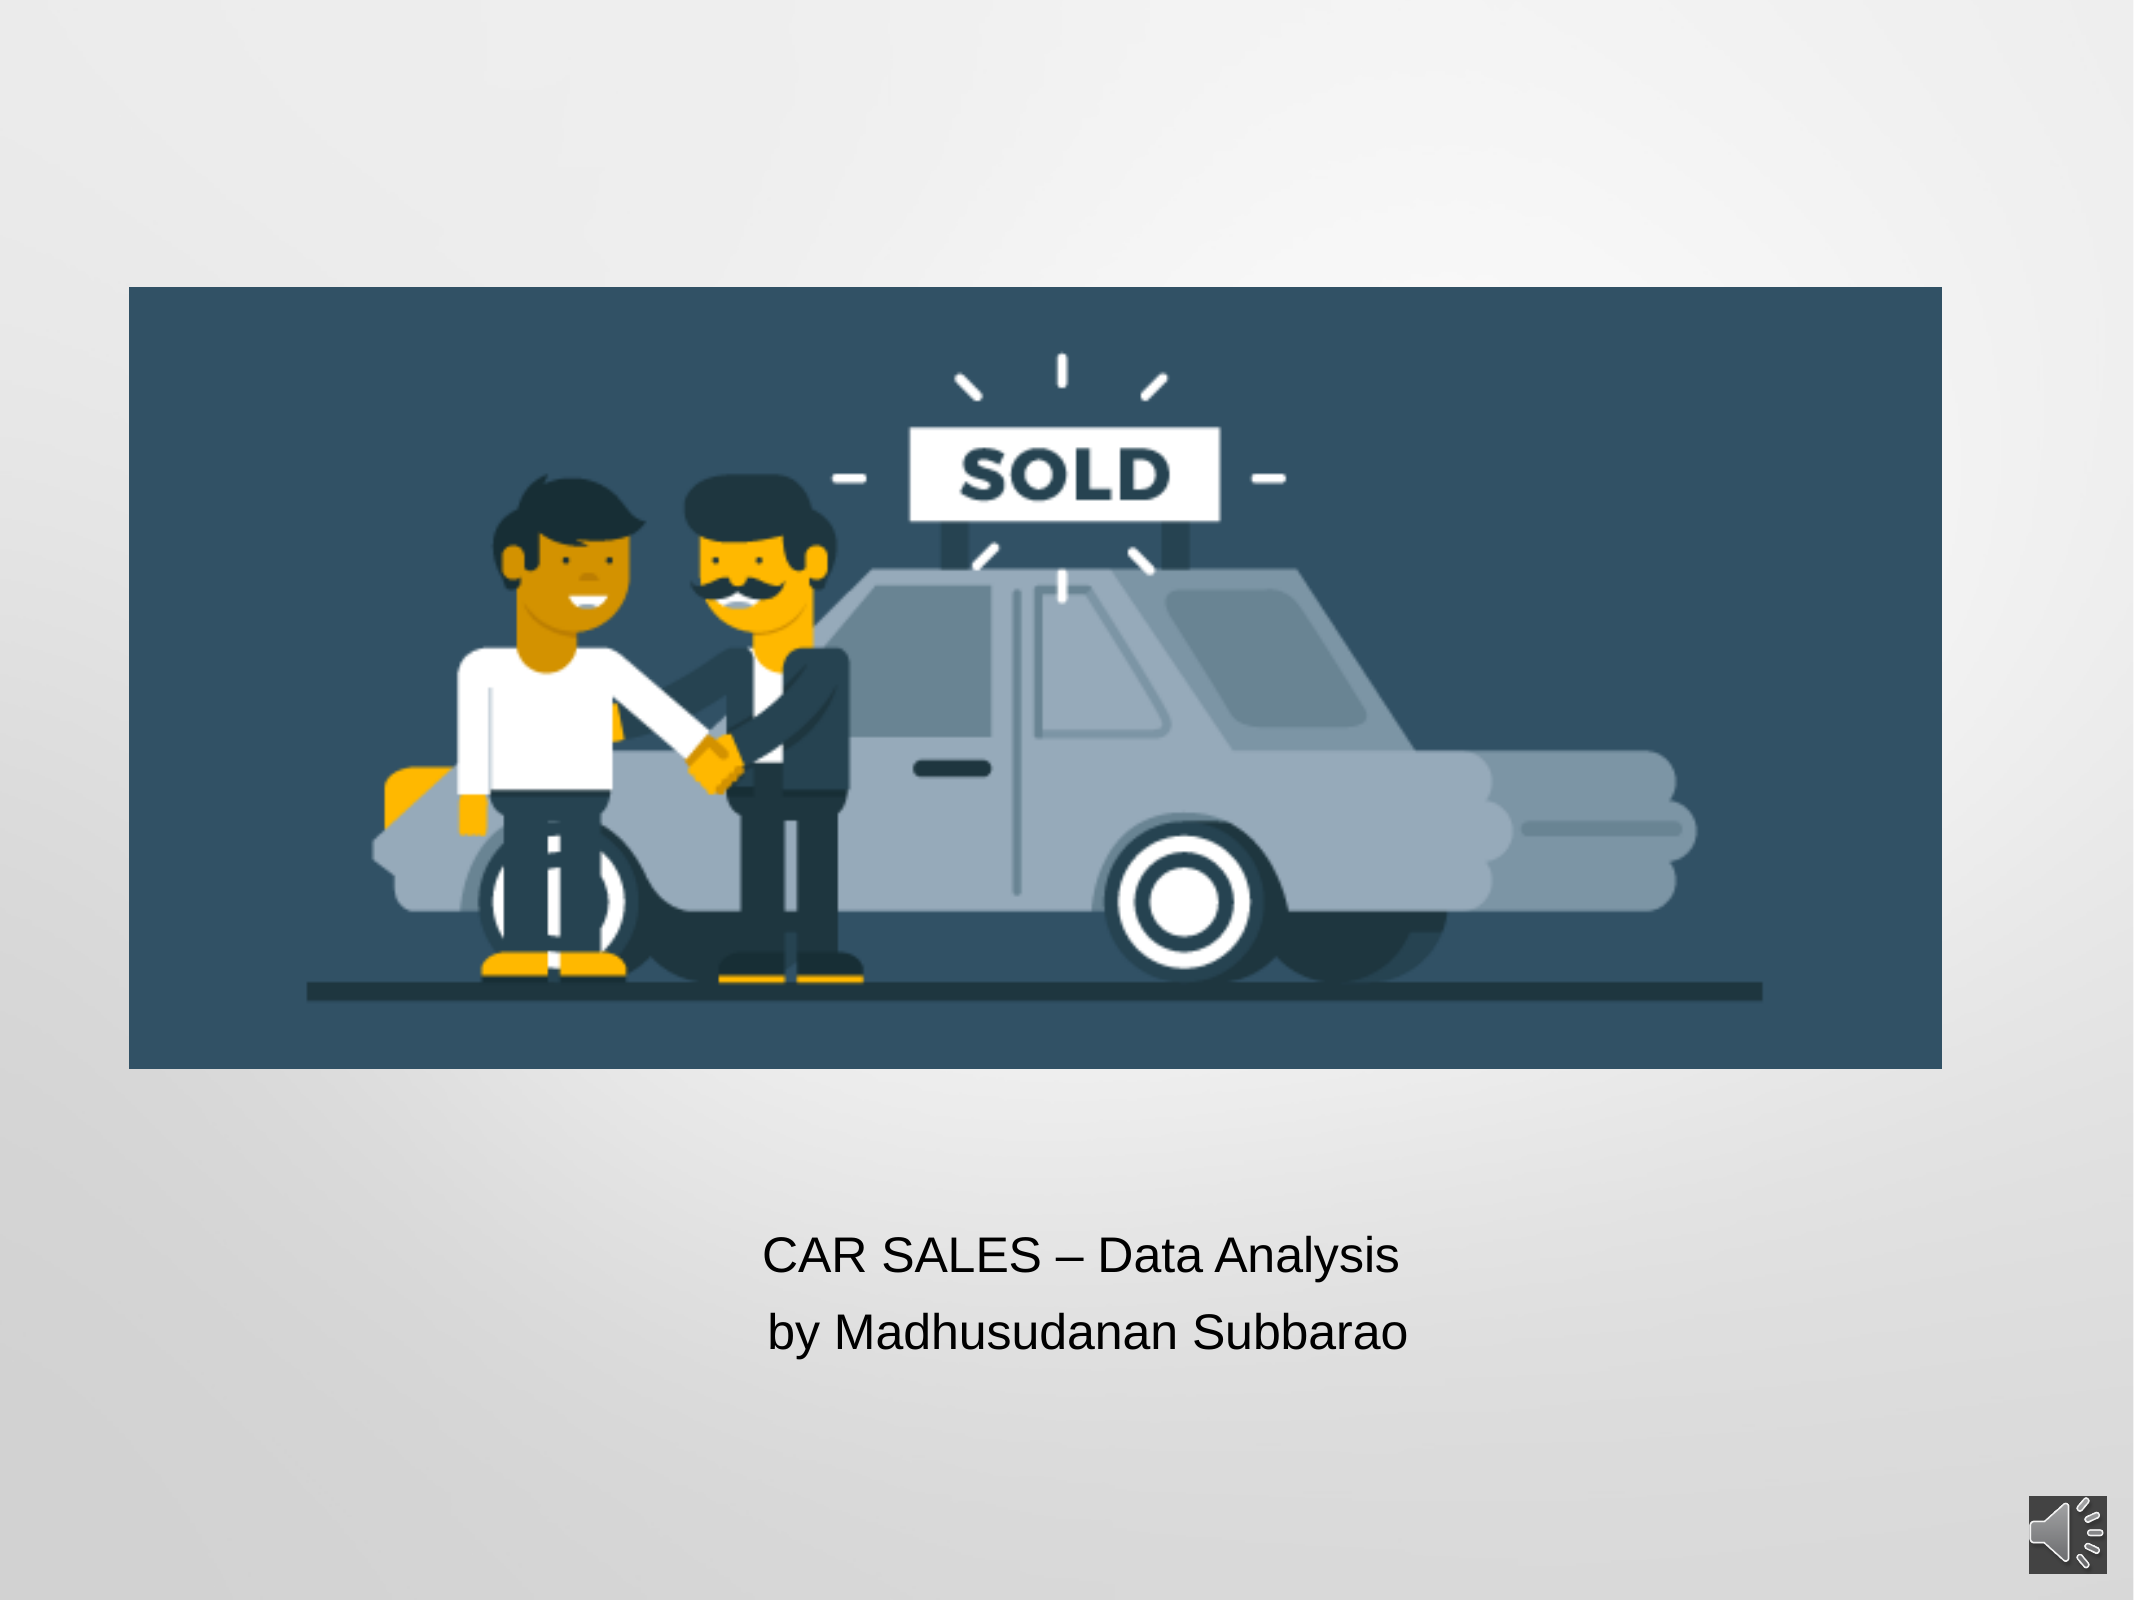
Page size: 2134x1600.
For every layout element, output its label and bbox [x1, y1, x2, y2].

text_box [320, 202, 2134, 1600]
picture [2028, 1494, 2109, 1576]
picture [128, 287, 1942, 1069]
